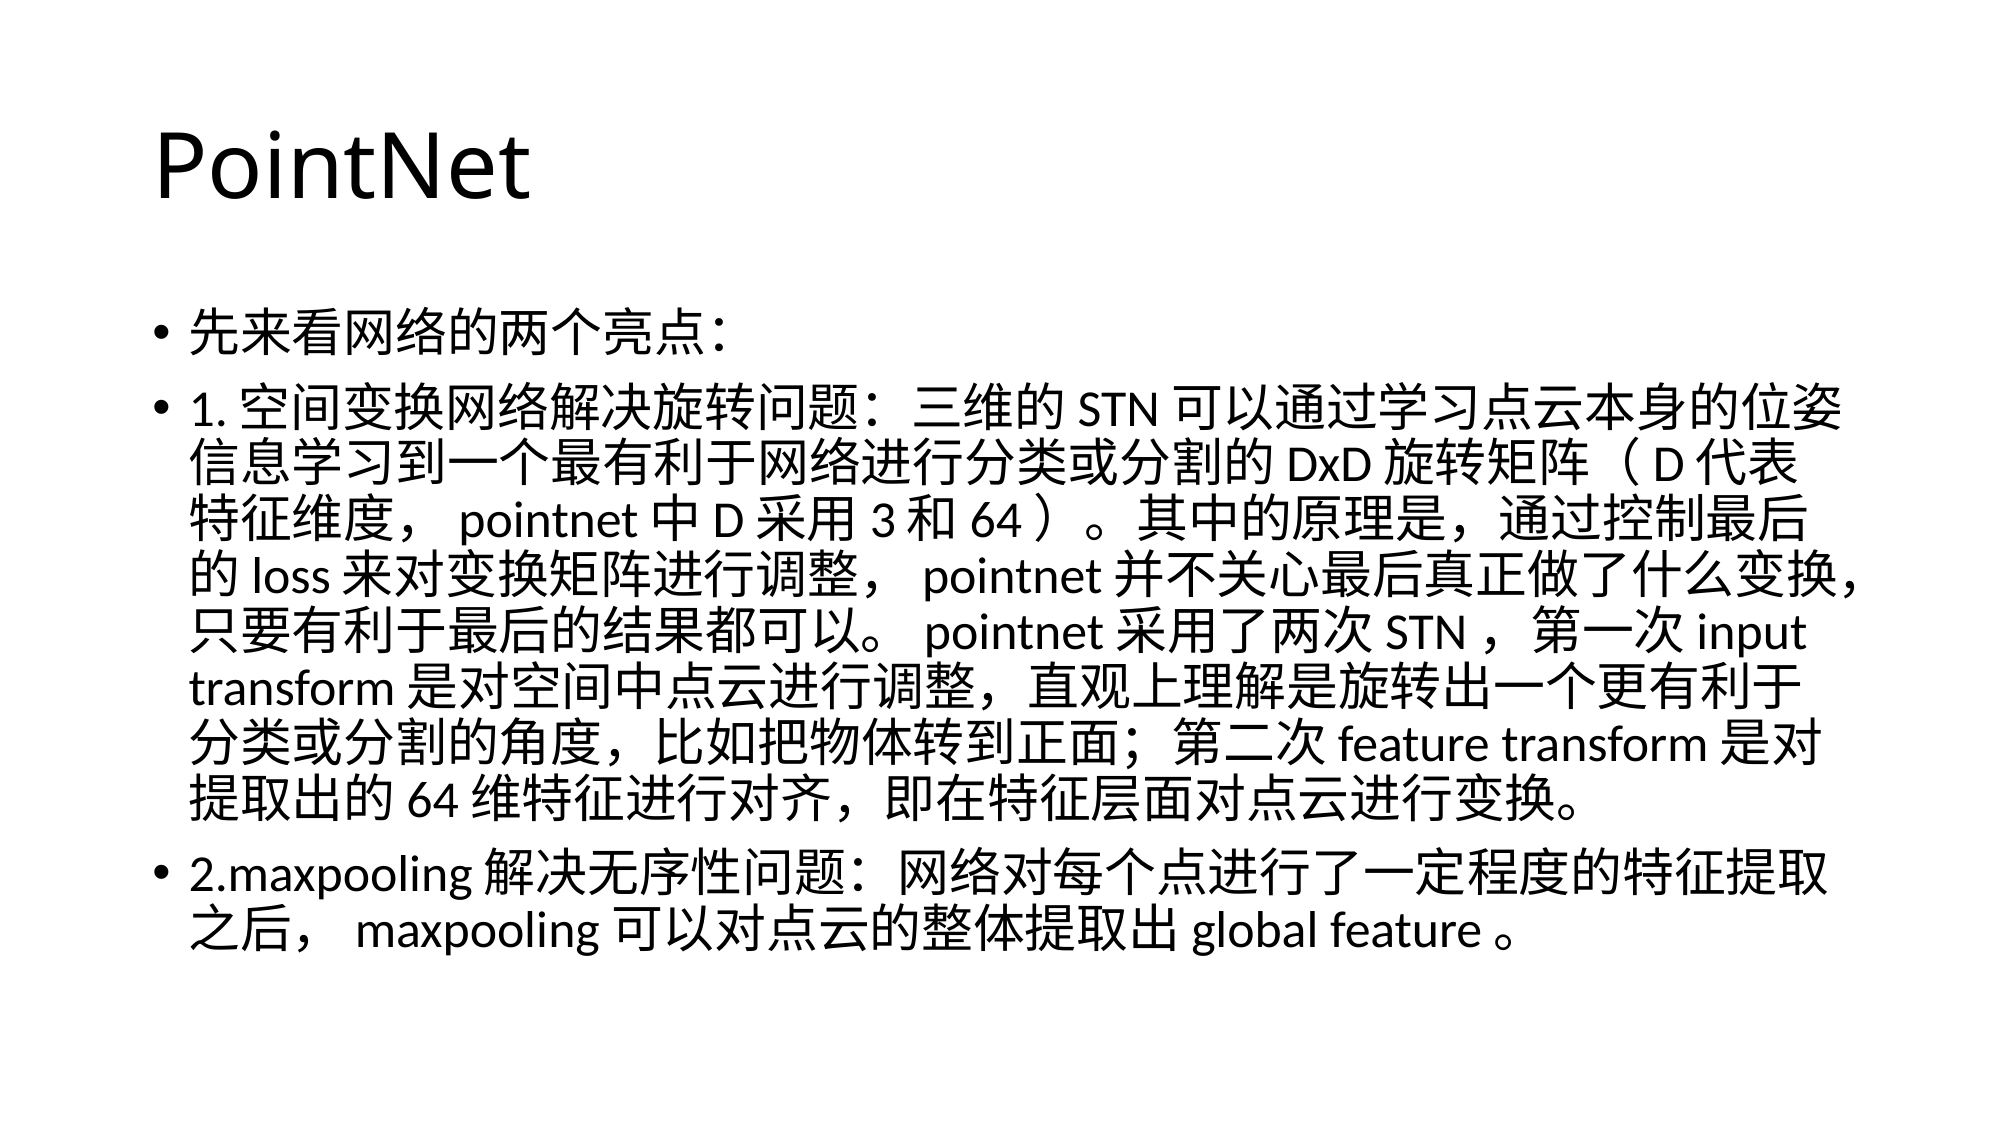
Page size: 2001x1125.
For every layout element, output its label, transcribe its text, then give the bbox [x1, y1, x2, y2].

title PointNet [137, 59, 1863, 278]
list 先来看网络的两个亮点： 1.空间变换网络解决旋转问题：三维的STN可以通过学习点云本身的位姿信息学习到一个最有利于网络进行分类或分割的DxD旋转矩阵（D代表特征维度，pointnet中D采用3和64）。其中的原理是，通过控制最后的loss来对变换矩阵进行调整，pointnet并不关心最后真正做了什么变换，只要有利于最后的结果都可以。pointnet采用了两次STN，第一次input transform是对空间中点云进行调整，直观上理解是旋转出一个更有利于分类或分割的角度，比如把物体转到正面；第二次feature transform是对提取出的64维特征进行对齐，即在特征层面对点云进行变换。 2.maxpooling解决无序性问题：网络对每个点进行了一定程度的特征提取之后，maxpooling可以对点云的整体提取出global feature。 [137, 299, 1863, 1014]
